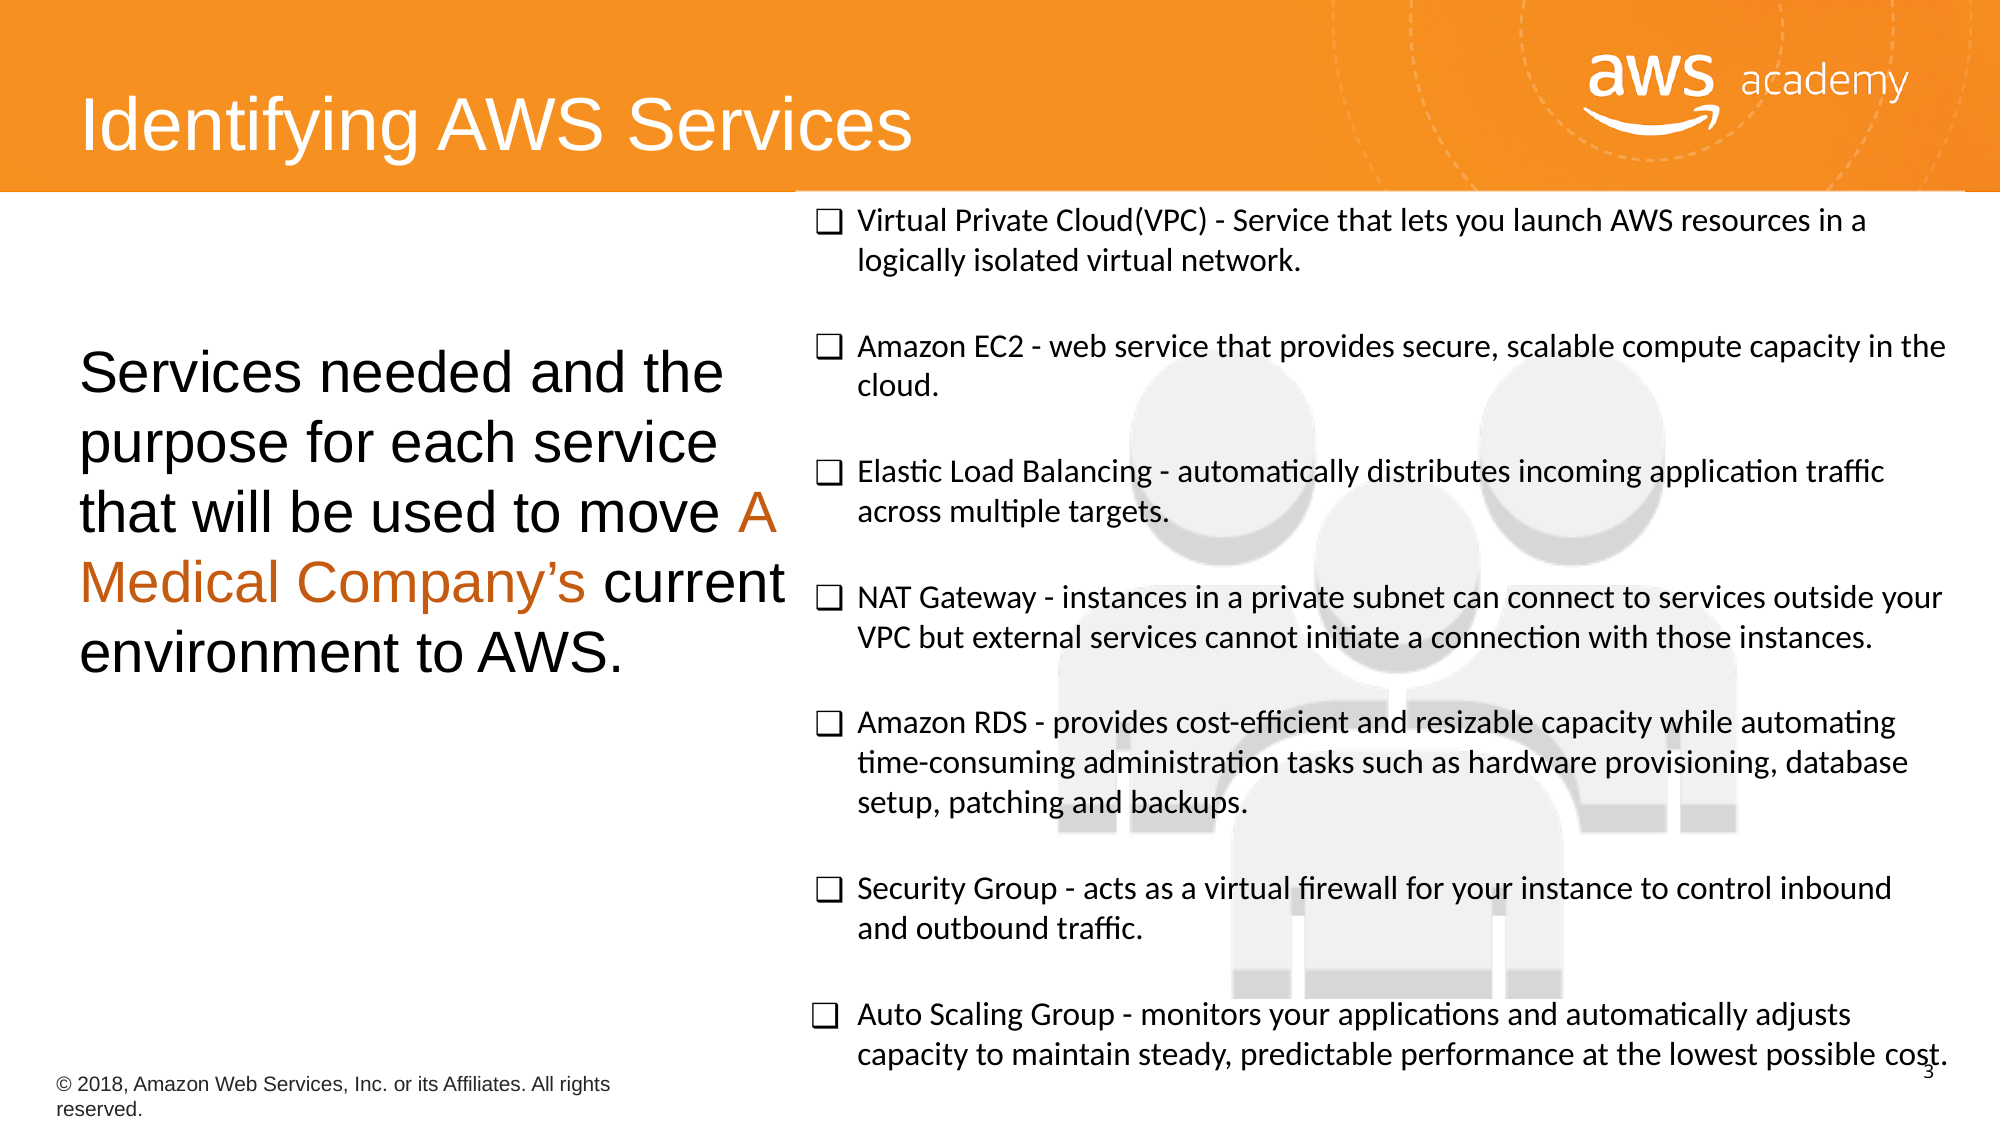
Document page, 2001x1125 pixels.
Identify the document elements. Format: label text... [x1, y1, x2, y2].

text_box Identifying AWS Services [64, 62, 1888, 191]
text_box Services needed and the purpose for each service that will be used to move A Medical Company’s current environment to AWS. [64, 326, 808, 692]
picture [1056, 348, 1740, 999]
text_box Virtual Private Cloud(VPC) - Service that lets you launch AWS resources in a logically isolated virtual network. Amazon EC2 - web service that provides secure, scalable compute capacity in the cloud. Elastic Load Balancing - automatically distributes incoming application traffic across multiple targets. NAT Gateway - instances in a private subnet can connect to services outside your VPC but external services cannot initiate a connection with those instances. Amazon RDS - provides cost-efficient and resizable capacity while automating time-consuming administration tasks such as hardware provisioning, database setup, patching and backups. Security Group - acts as a virtual firewall for your instance to control inbound and outbound traffic. Auto Scaling Group - monitors your applications and automatically adjusts capacity to maintain steady, predictable performance at the lowest possible cost. _________________________________________________ [795, 190, 1965, 1125]
picture [0, 0, 2000, 1125]
slide_number ‹#› [1499, 1042, 1950, 1103]
